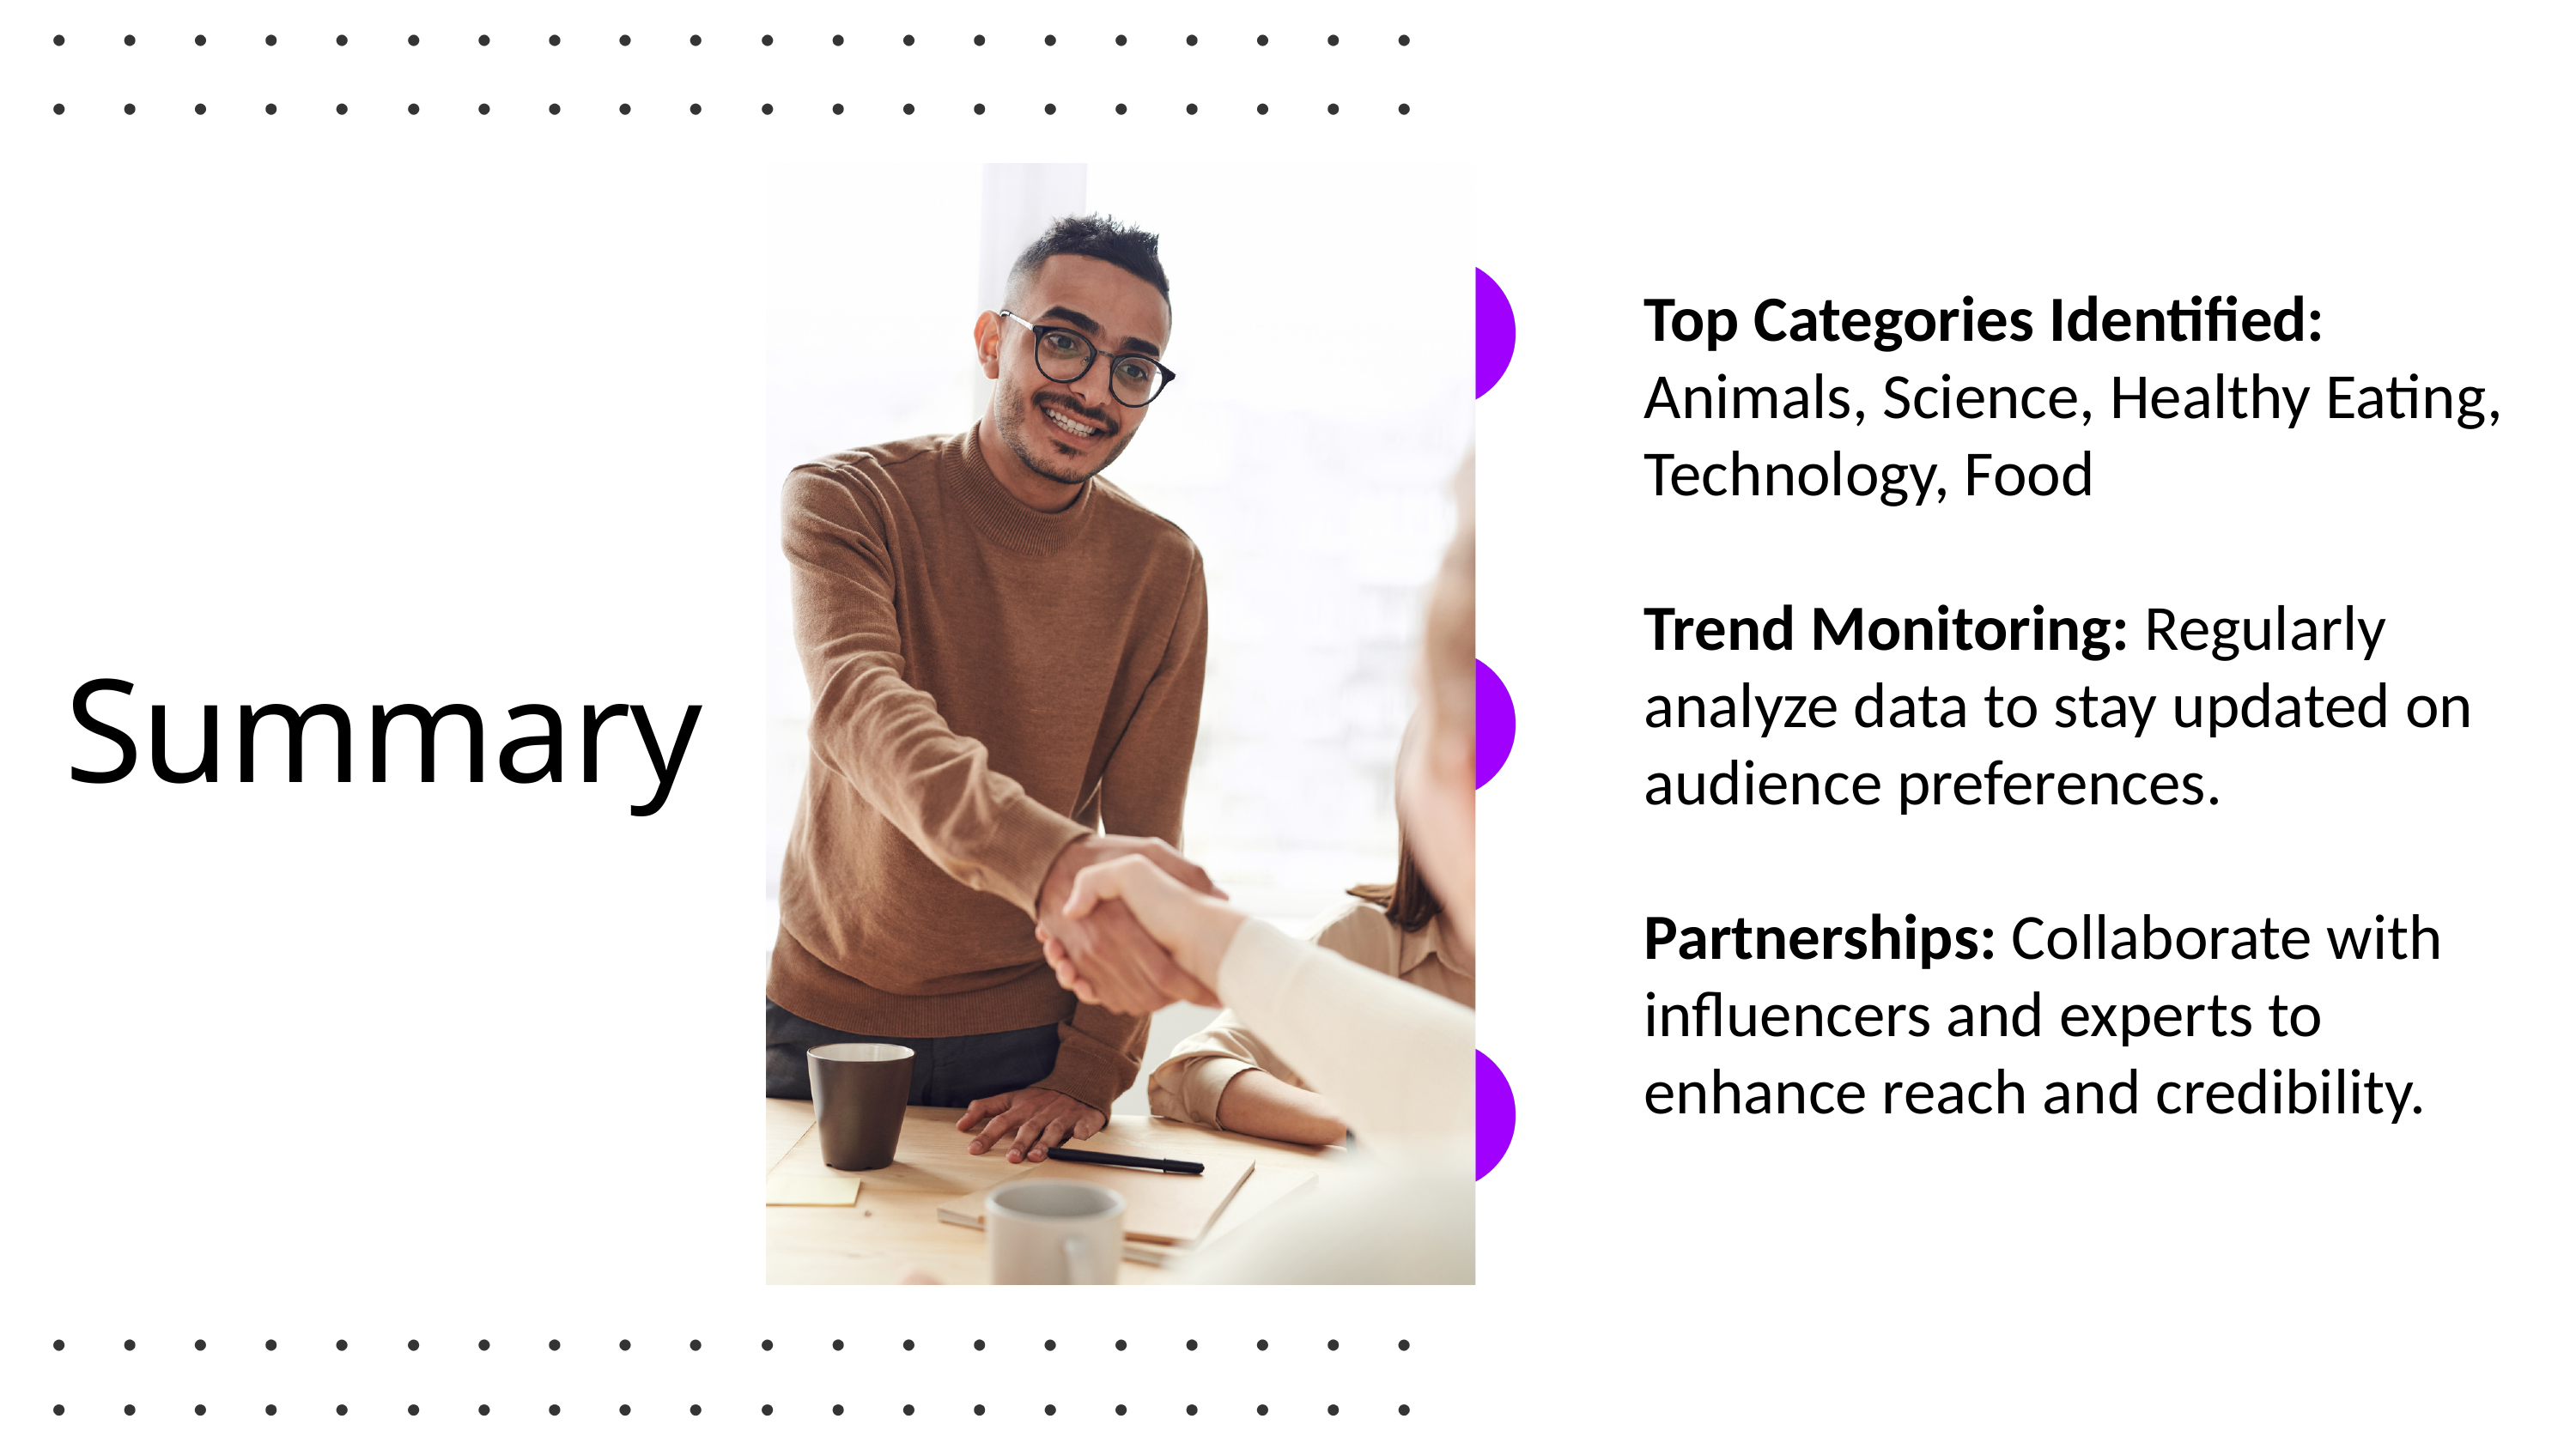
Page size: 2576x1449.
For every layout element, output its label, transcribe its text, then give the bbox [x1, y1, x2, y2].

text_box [1631, 221, 2432, 345]
text_box Summary [64, 639, 727, 811]
picture [765, 163, 1562, 1286]
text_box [46, 1335, 1414, 1449]
text_box Top Categories Identified: Animals, Science, Healthy Eating, Technology, Food Trend Monitoring: Regularly analyze data to stay updated on audience preferences. Partnerships: Collaborate with influencers and experts to enhance reach and credibility. [1631, 270, 2523, 1288]
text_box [46, 0, 1414, 118]
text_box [1631, 980, 2432, 1104]
